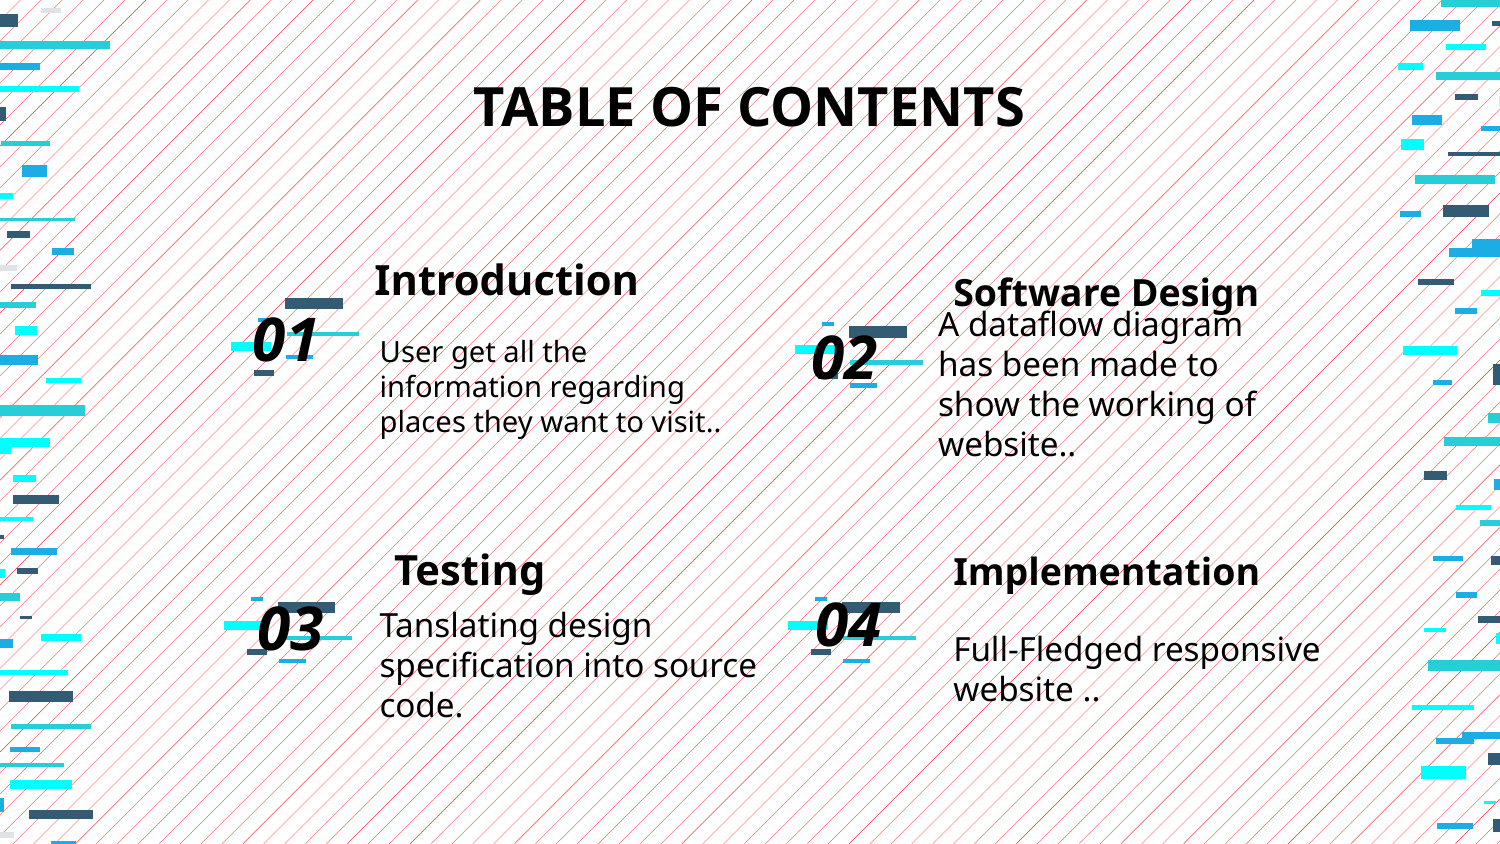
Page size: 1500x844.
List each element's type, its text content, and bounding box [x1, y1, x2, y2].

title 03 [179, 589, 402, 663]
title TABLE OF CONTENTS [159, 56, 1341, 153]
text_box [223, 597, 353, 664]
title 01 [175, 300, 397, 375]
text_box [787, 597, 917, 664]
title 02 [733, 318, 956, 392]
subtitle User get all the information regarding places they want to visit.. [364, 331, 750, 440]
subtitle Implementation [938, 532, 1321, 596]
subtitle Testing [379, 529, 762, 592]
subtitle Introduction [359, 239, 742, 302]
subtitle Tanslating design specification into source code. [364, 626, 776, 703]
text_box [794, 321, 924, 389]
subtitle A dataflow diagram has been made to show the working of website.. [923, 345, 1306, 421]
title 04 [737, 585, 960, 659]
subtitle Software Design [938, 254, 1321, 317]
subtitle Full-Fledged responsive website .. [938, 629, 1341, 706]
